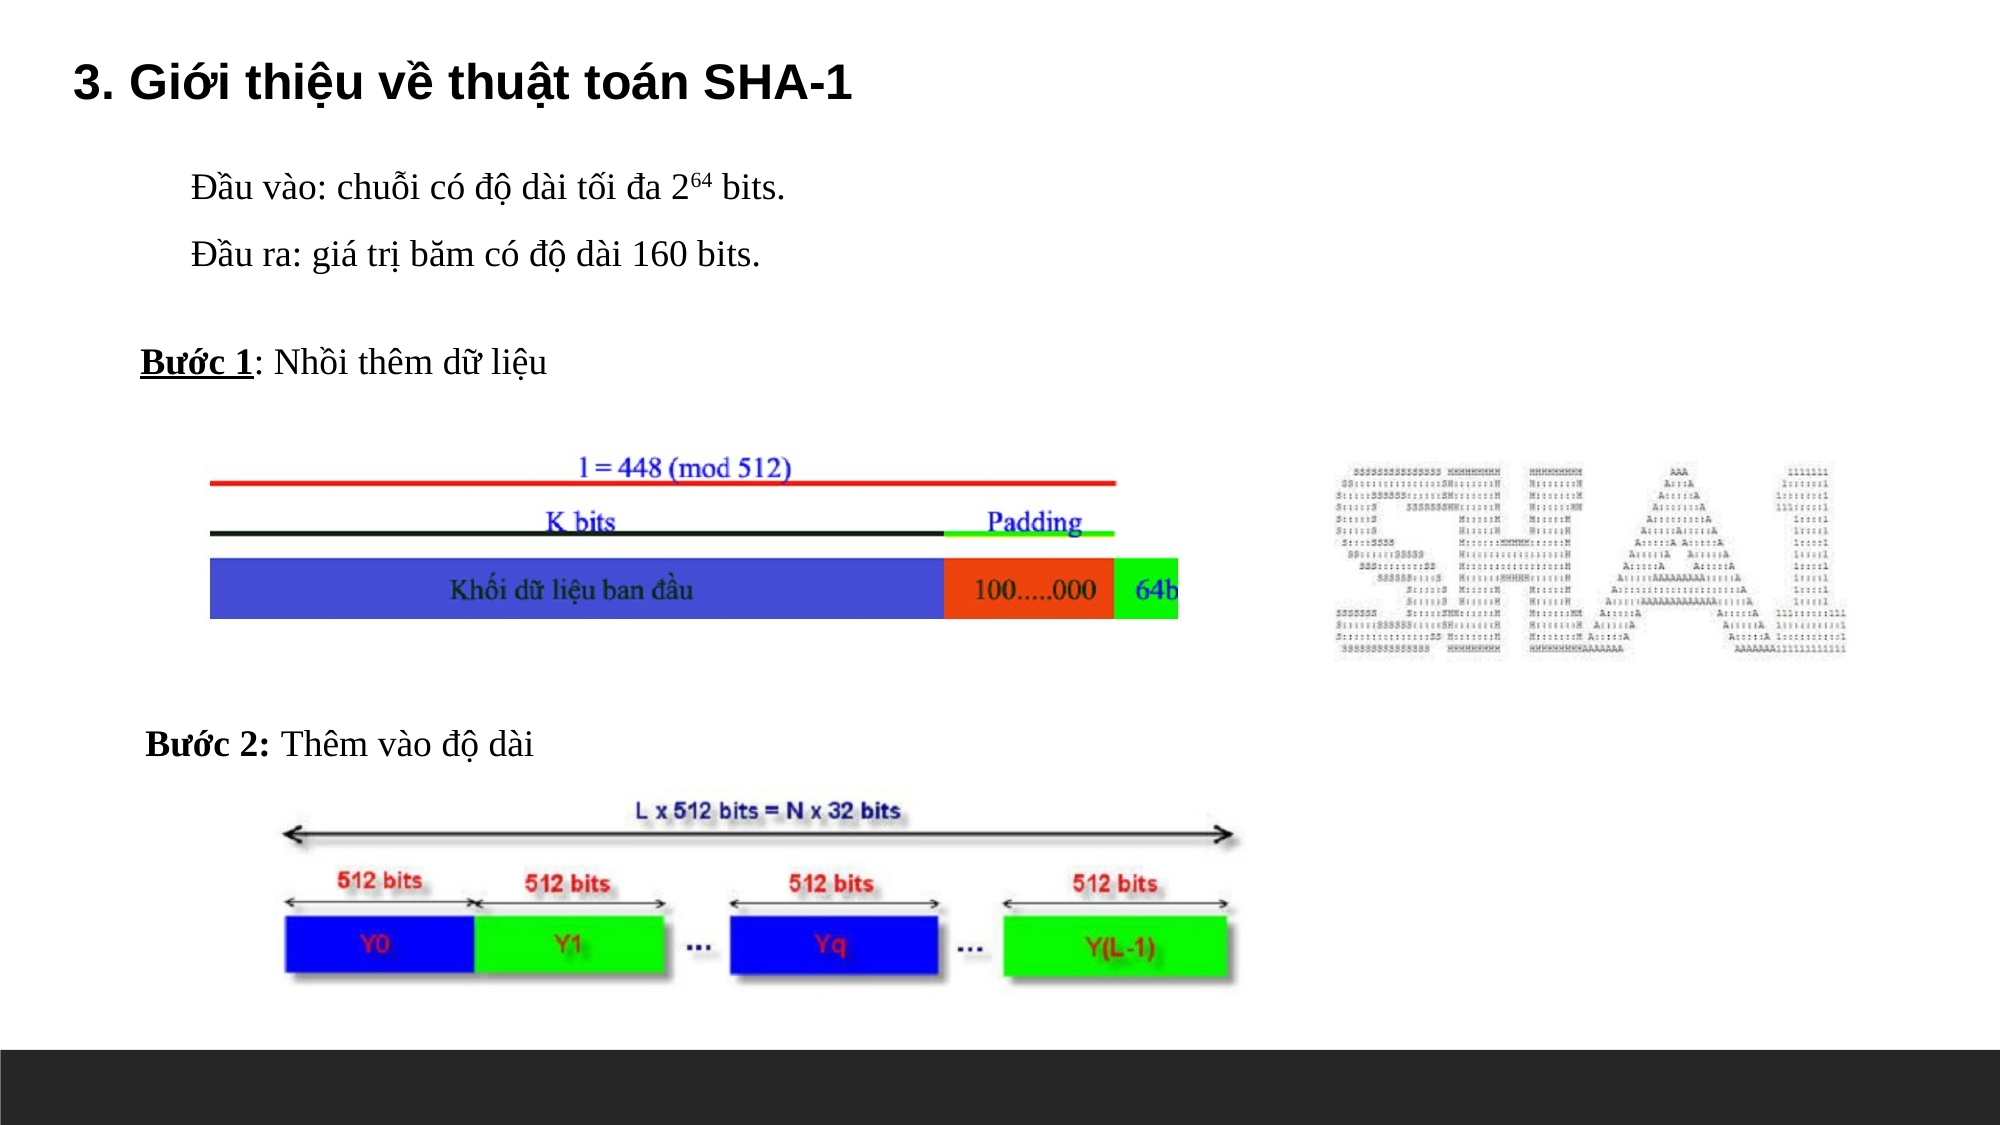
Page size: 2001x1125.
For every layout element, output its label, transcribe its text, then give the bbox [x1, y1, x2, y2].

picture [204, 448, 1184, 627]
text_box Bước 2: Thêm vào độ dài [68, 689, 1069, 772]
picture [274, 787, 1247, 994]
text_box Đầu vào: chuỗi có độ dài tối đa 264 bits. Đầu ra: giá trị băm có độ dài 160 bits. [113, 131, 1069, 282]
text_box 3. Giới thiệu về thuật toán SHA-1 [58, 42, 1014, 118]
text_box Bước 1: Nhồi thêm dữ liệu [125, 329, 908, 435]
picture [1321, 448, 1867, 677]
